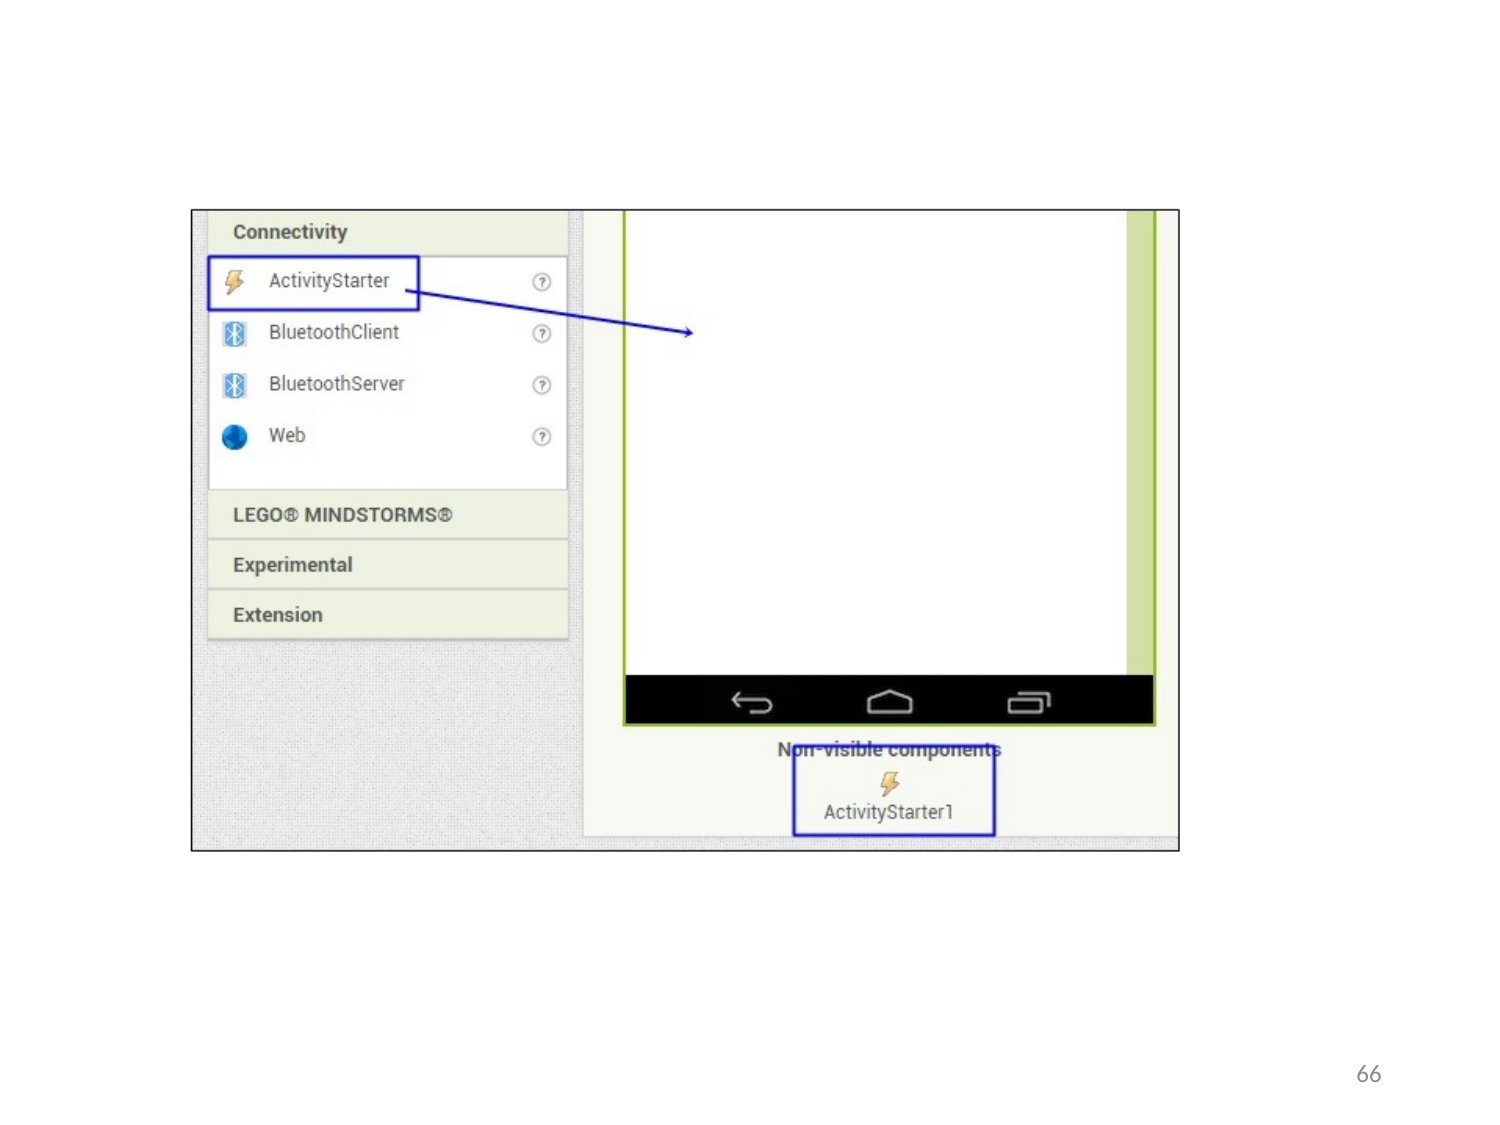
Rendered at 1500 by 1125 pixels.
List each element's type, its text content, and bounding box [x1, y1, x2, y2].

picture [177, 200, 1191, 866]
slide_number 66 [1059, 1042, 1397, 1103]
